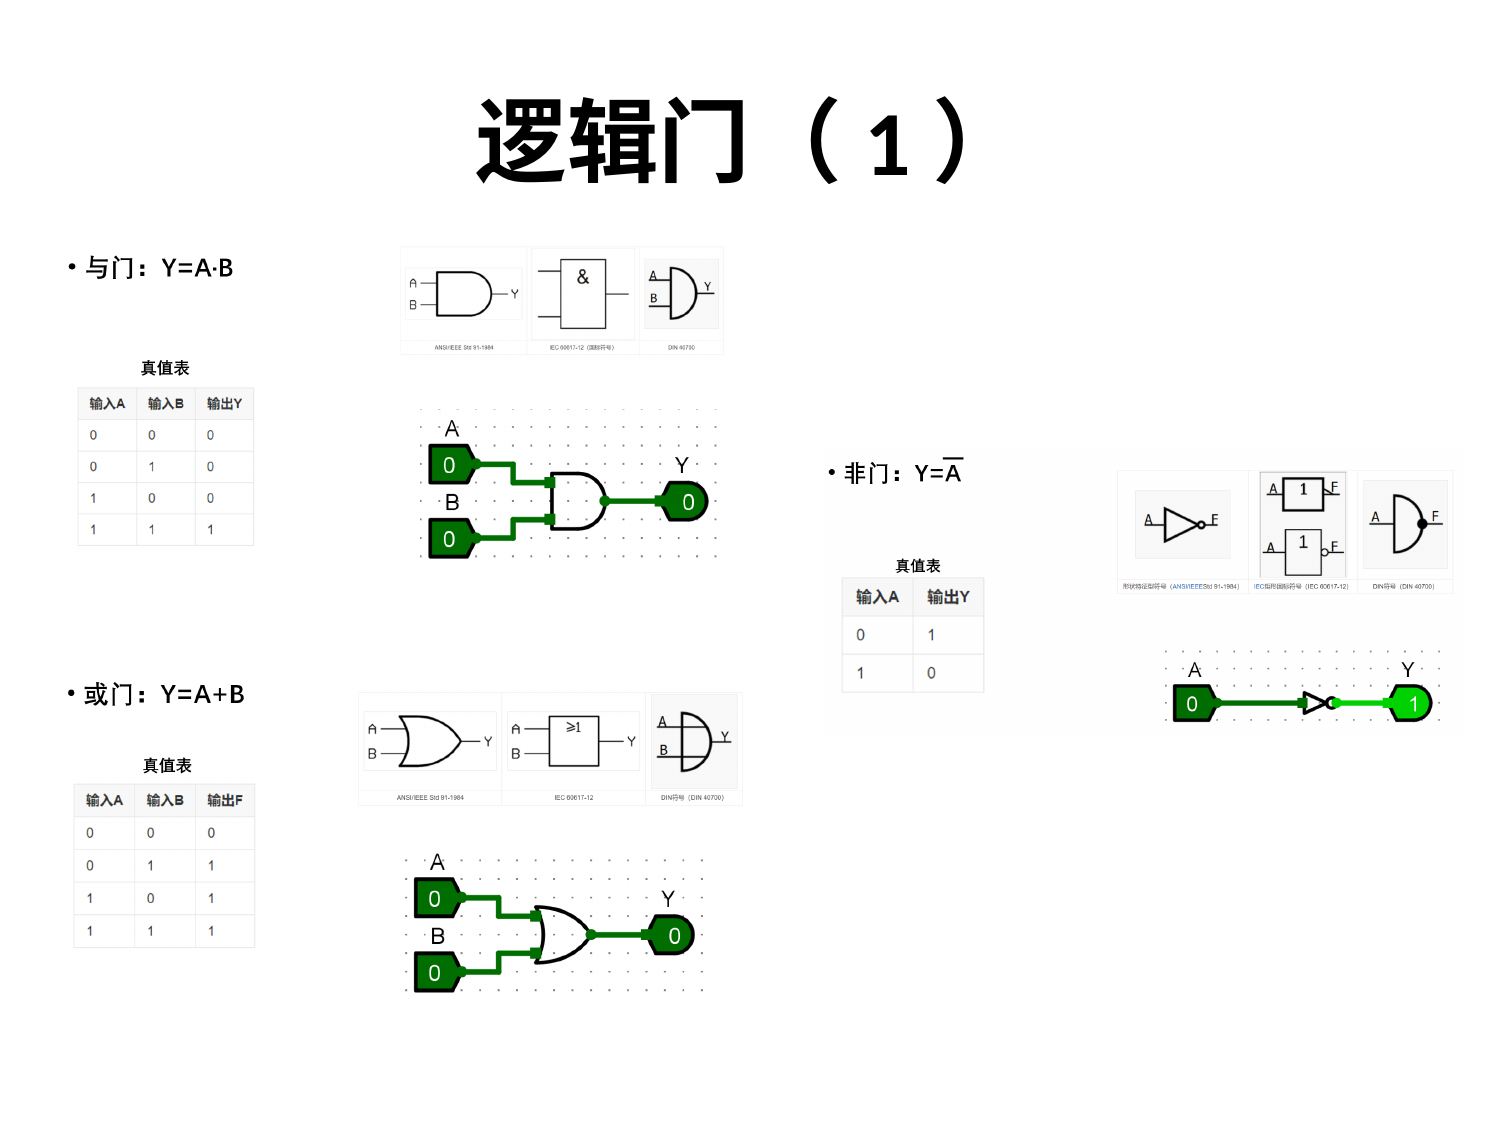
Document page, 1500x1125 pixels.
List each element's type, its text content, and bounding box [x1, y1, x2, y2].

picture [58, 668, 751, 1004]
picture [820, 444, 1465, 741]
title 逻辑门（1） [75, 45, 1425, 233]
picture [52, 243, 739, 575]
